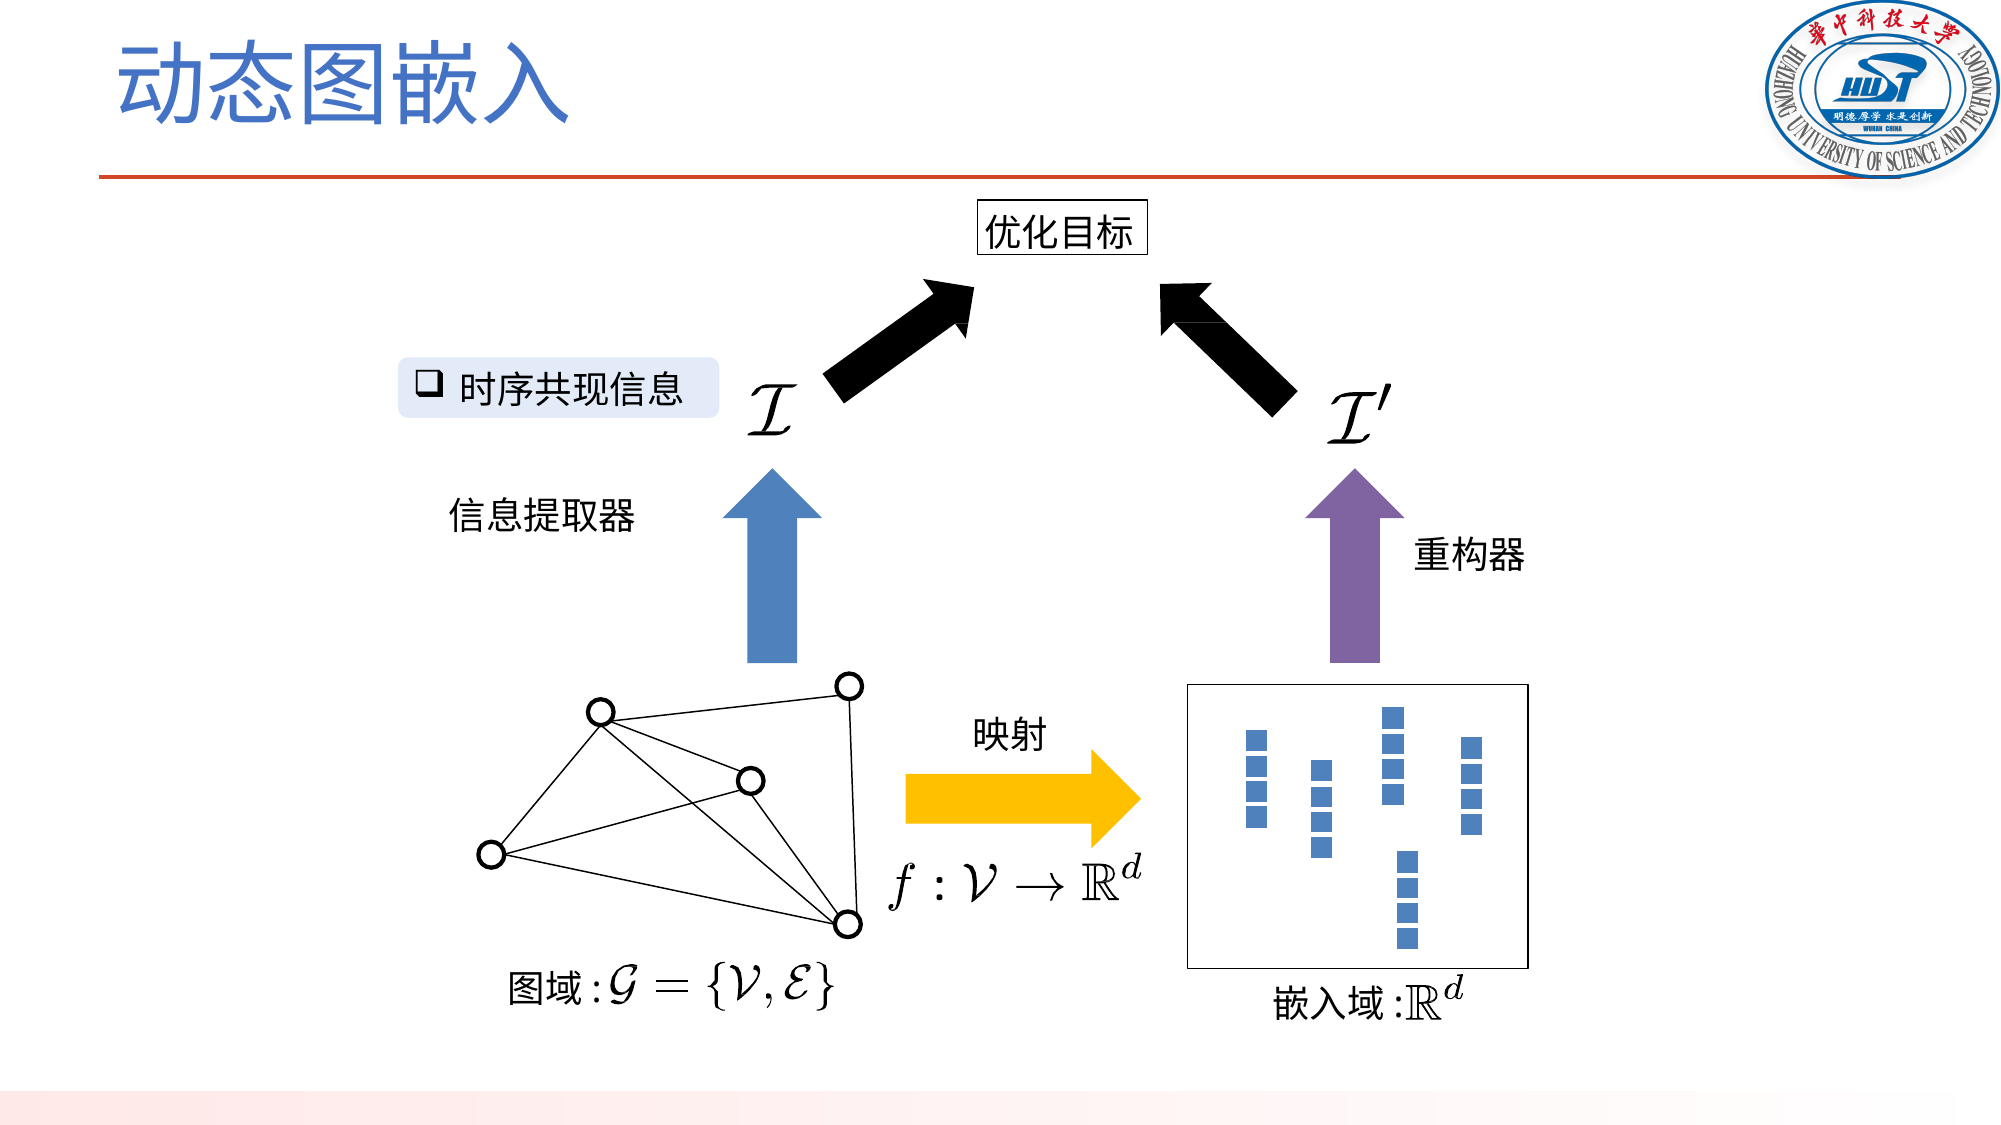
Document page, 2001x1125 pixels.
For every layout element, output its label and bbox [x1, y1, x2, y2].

text_box [1082, 863, 1119, 901]
text_box [822, 278, 975, 404]
text_box [784, 964, 811, 1000]
text_box [1327, 392, 1377, 444]
text_box [1122, 852, 1142, 879]
picture [1765, 0, 2000, 179]
text_box [970, 711, 1050, 757]
text_box [1405, 985, 1442, 1020]
text_box [505, 964, 597, 1010]
text_box [1411, 531, 1529, 577]
text_box [936, 894, 943, 901]
text_box [428, 491, 658, 537]
text_box [1305, 468, 1405, 663]
title [99, 0, 1825, 177]
text_box [722, 468, 823, 664]
text_box [707, 961, 725, 1011]
text_box [610, 964, 638, 1005]
text_box [397, 357, 720, 418]
text_box [1444, 974, 1463, 1000]
text_box [1159, 282, 1298, 418]
text_box [936, 877, 943, 883]
text_box [905, 748, 1142, 849]
text_box [963, 863, 997, 903]
text_box [1187, 684, 1529, 969]
text_box [816, 961, 834, 1011]
text_box [977, 200, 1148, 255]
text_box [478, 673, 863, 938]
text_box [766, 993, 772, 1009]
text_box [729, 965, 761, 1001]
text_box [888, 862, 915, 911]
text_box [1270, 980, 1399, 1025]
text_box [1016, 873, 1064, 901]
text_box [747, 384, 798, 436]
text_box [1377, 383, 1391, 411]
